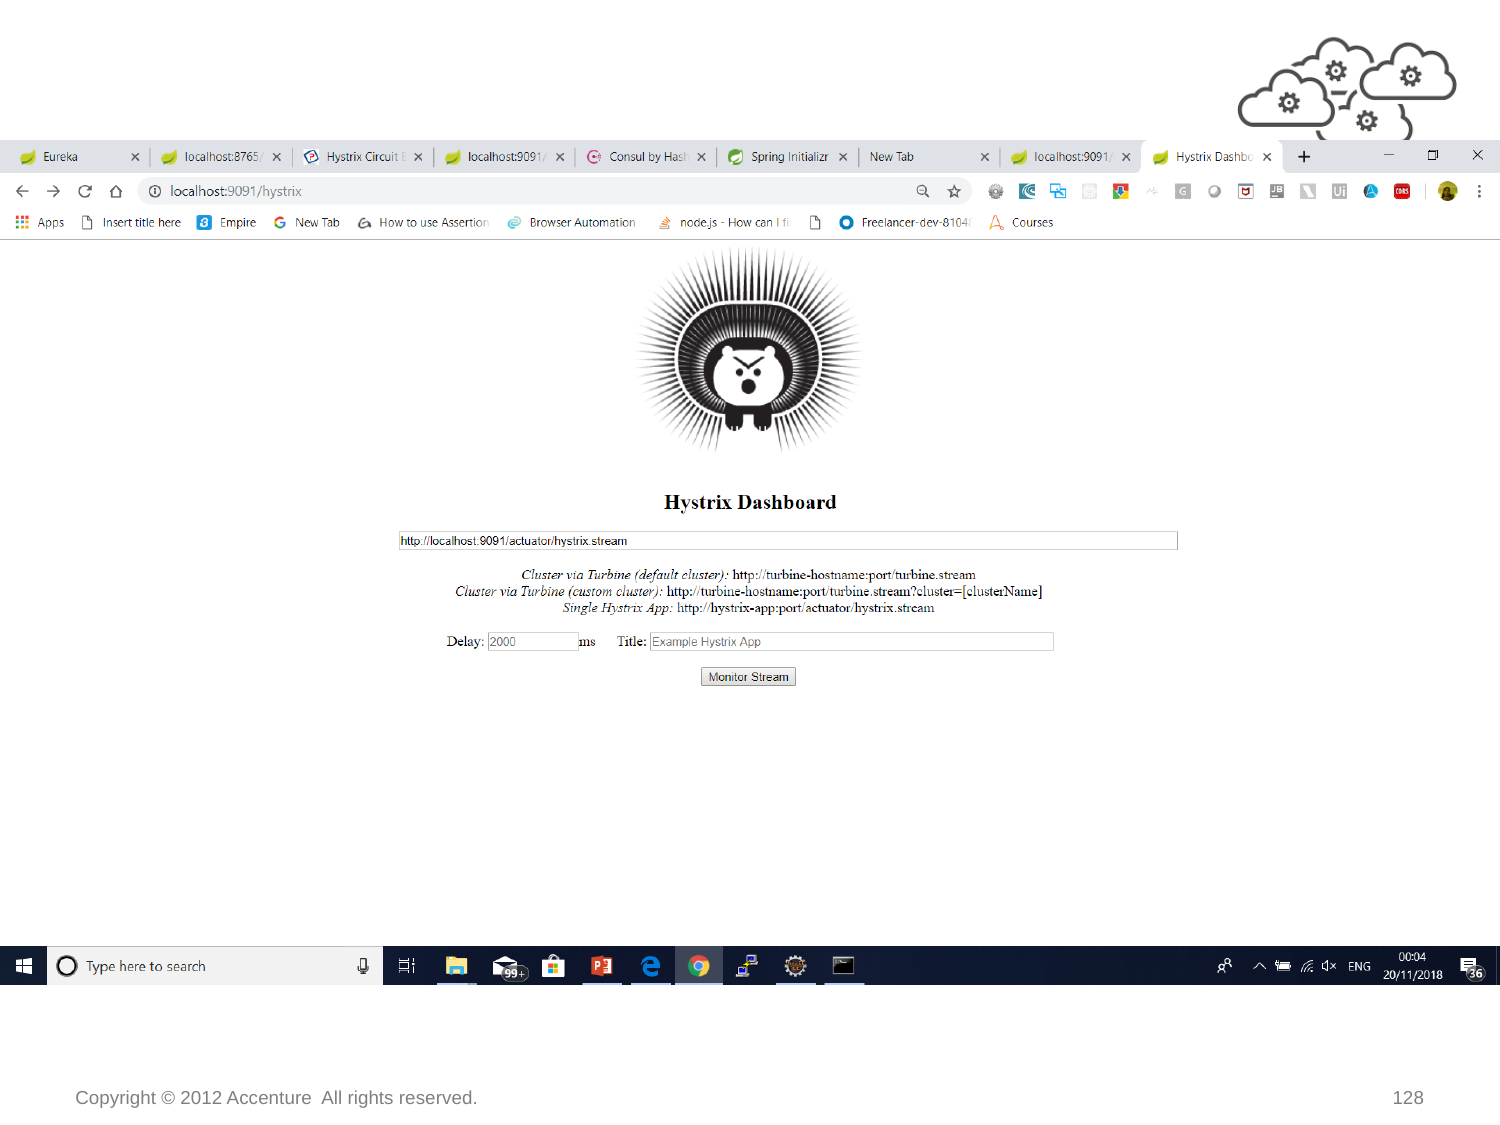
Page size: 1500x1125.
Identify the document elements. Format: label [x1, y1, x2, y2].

picture [0, 1, 1500, 985]
